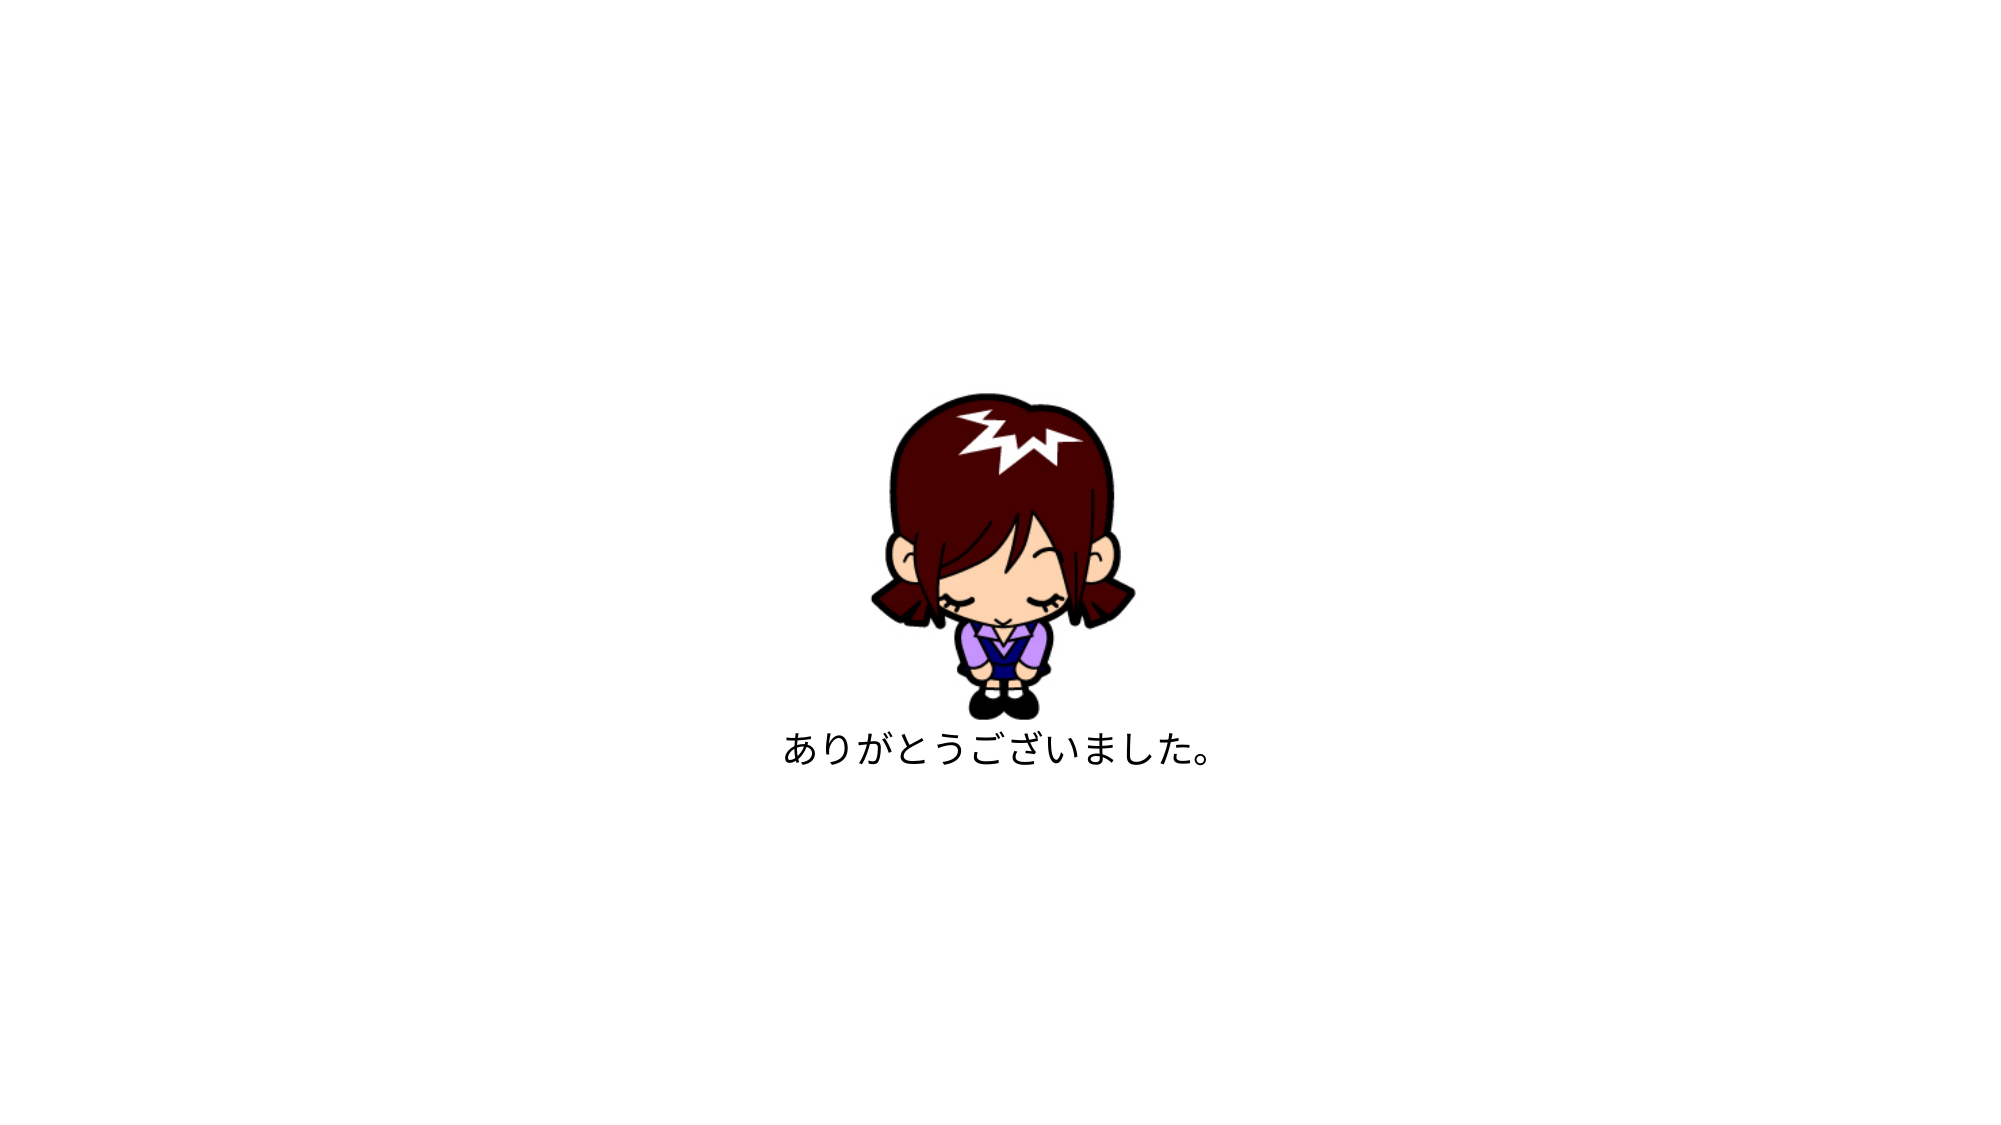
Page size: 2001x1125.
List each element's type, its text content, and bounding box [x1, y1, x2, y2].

text_box ありがとうございました。 [738, 718, 1274, 779]
picture [803, 353, 1209, 760]
